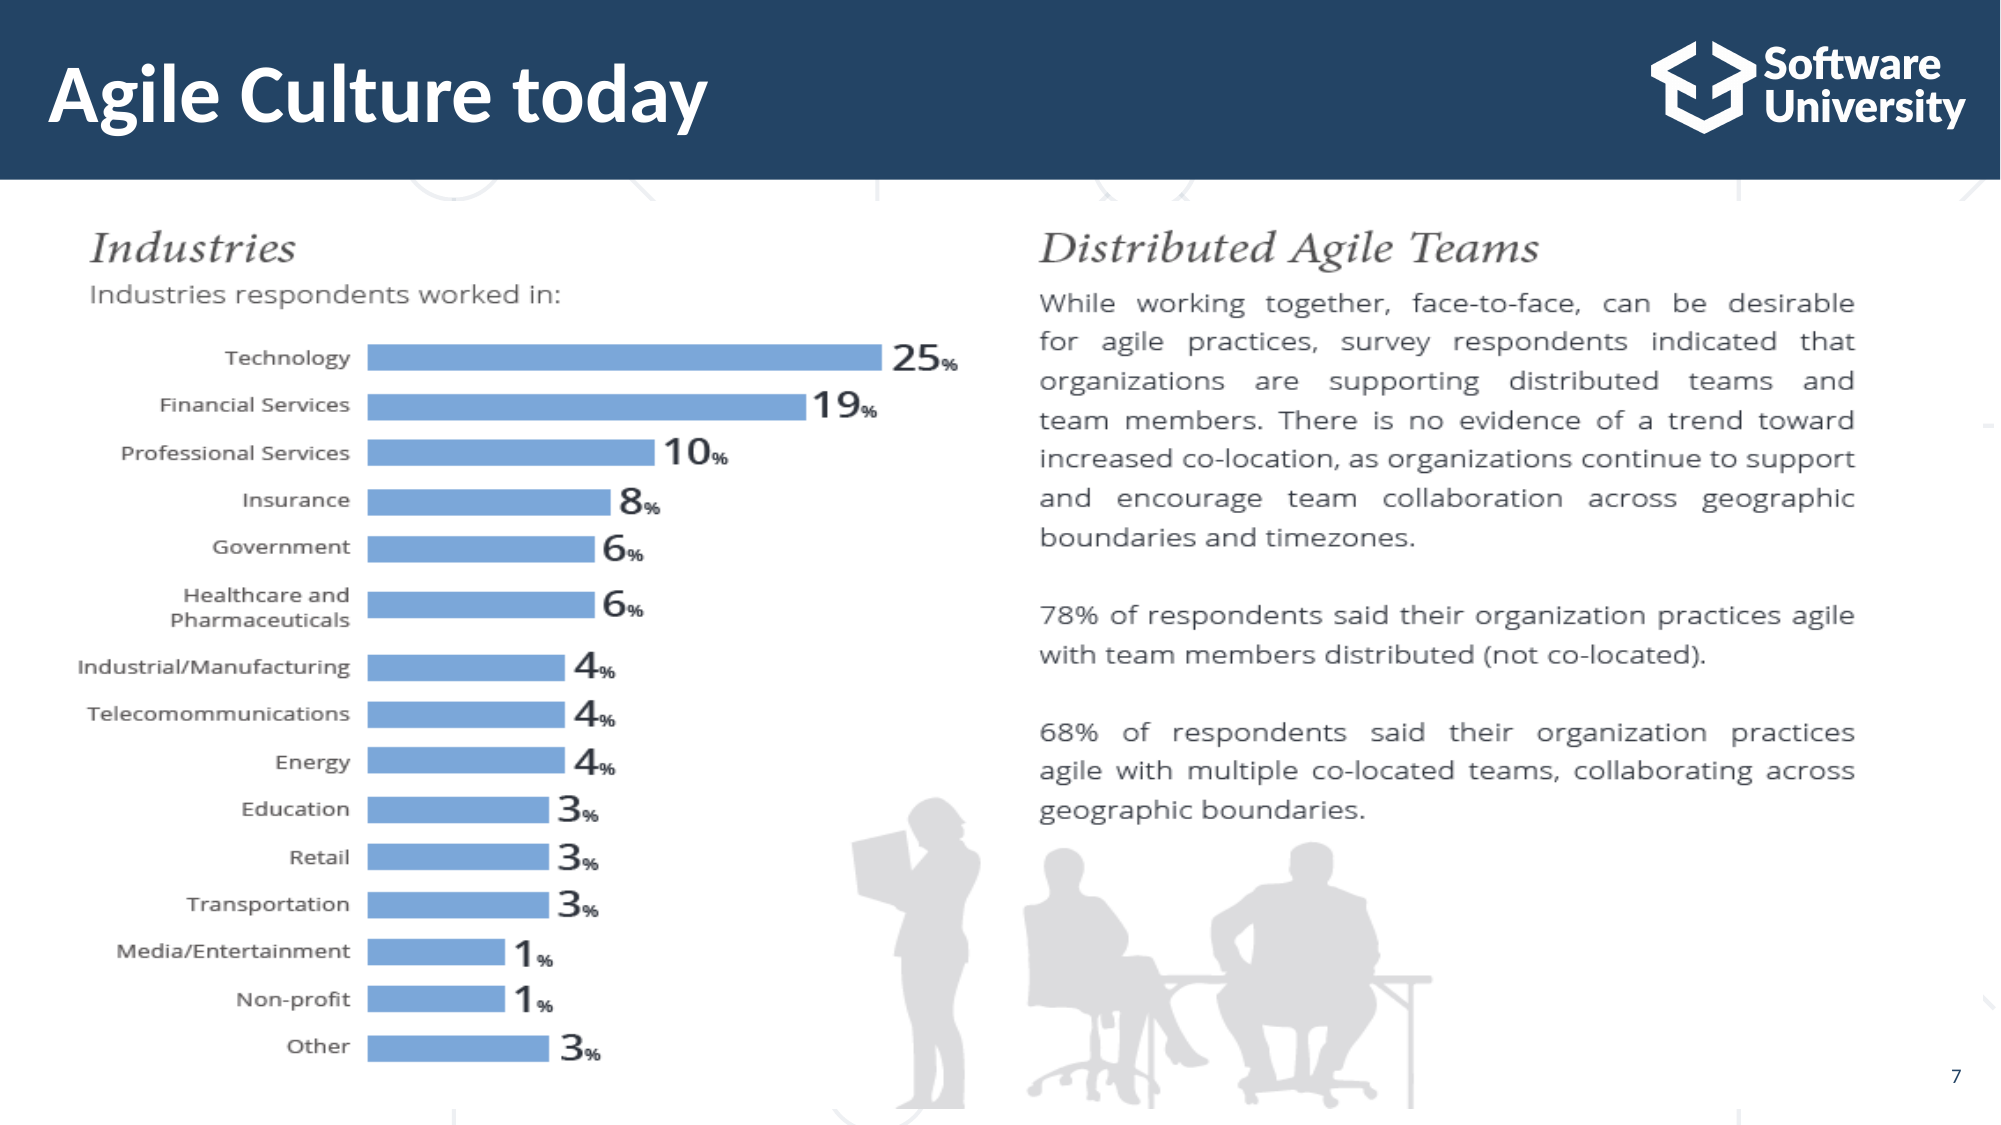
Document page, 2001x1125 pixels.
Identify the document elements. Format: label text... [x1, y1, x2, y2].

picture [1651, 41, 1966, 134]
title Agile Culture today [31, 16, 1625, 162]
picture [0, 201, 1984, 1109]
